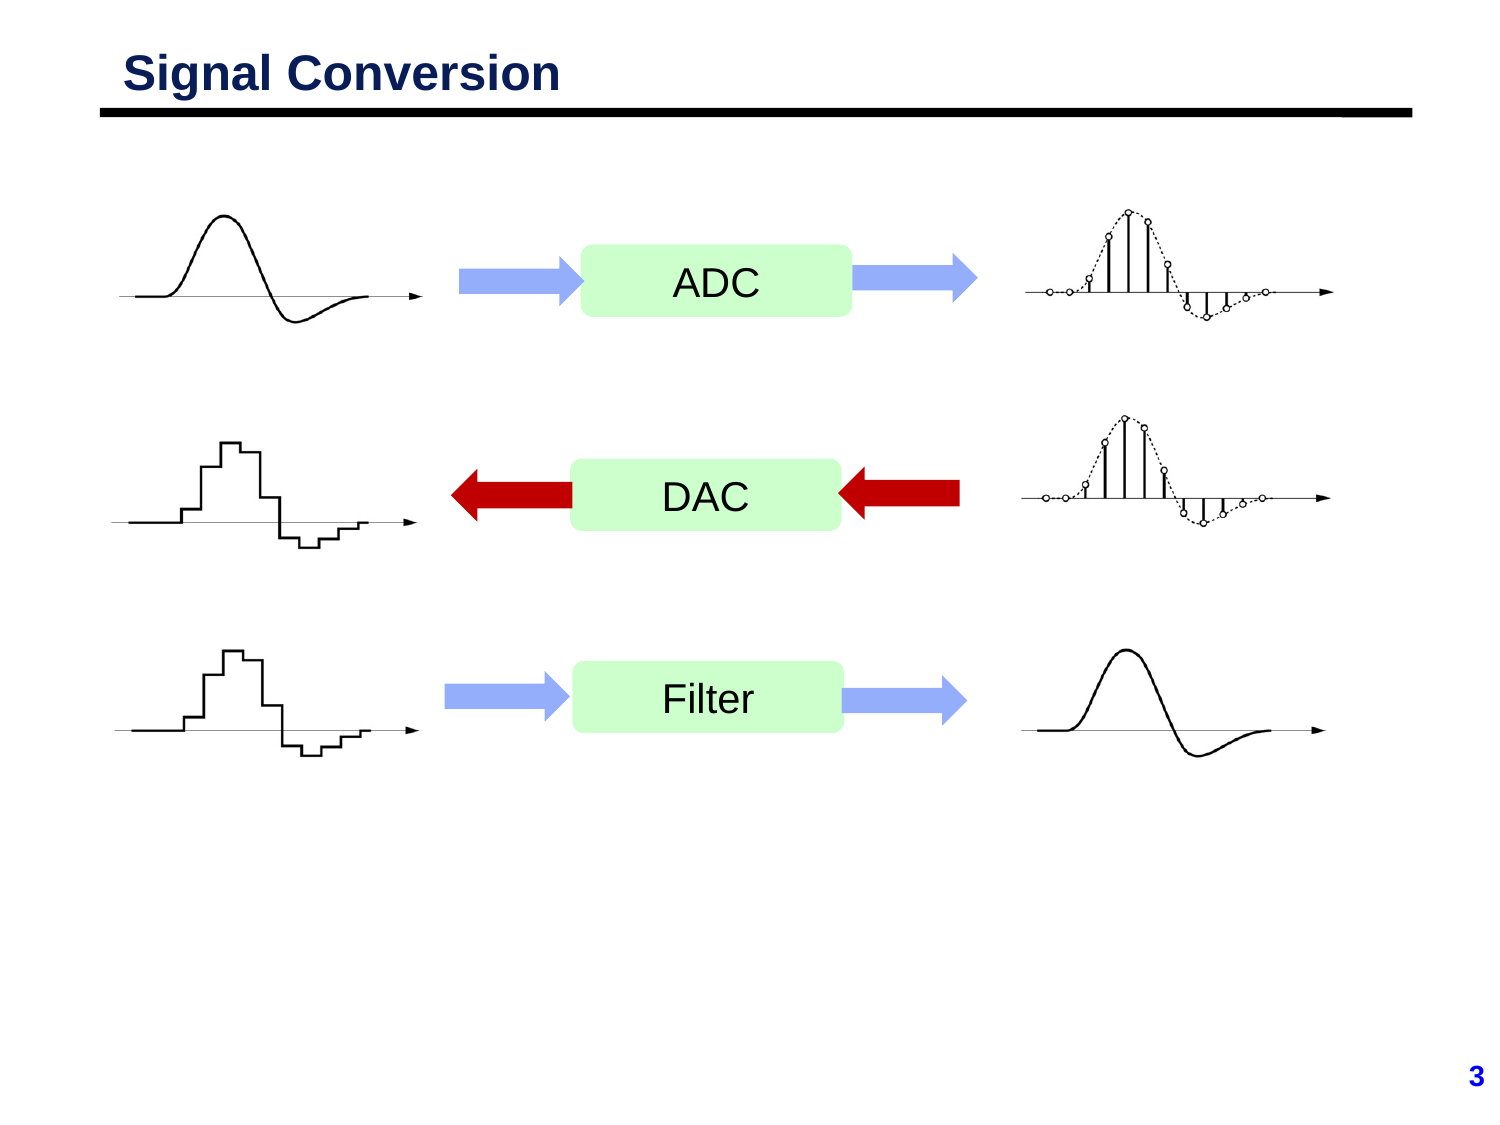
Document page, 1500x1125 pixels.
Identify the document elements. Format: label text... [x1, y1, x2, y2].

text_box 3 [1187, 1049, 1500, 1125]
text_box [444, 671, 571, 722]
text_box [841, 675, 968, 726]
title Signal Conversion [112, 44, 577, 106]
text_box DAC [570, 458, 842, 531]
text_box Filter [572, 660, 845, 734]
text_box ADC [580, 244, 853, 317]
text_box [450, 468, 573, 522]
picture [1009, 402, 1345, 536]
picture [106, 200, 445, 333]
text_box [459, 255, 585, 307]
text_box [838, 466, 960, 520]
picture [103, 427, 434, 560]
text_box [852, 252, 978, 304]
picture [1012, 196, 1348, 330]
picture [1009, 633, 1348, 767]
picture [105, 634, 436, 767]
